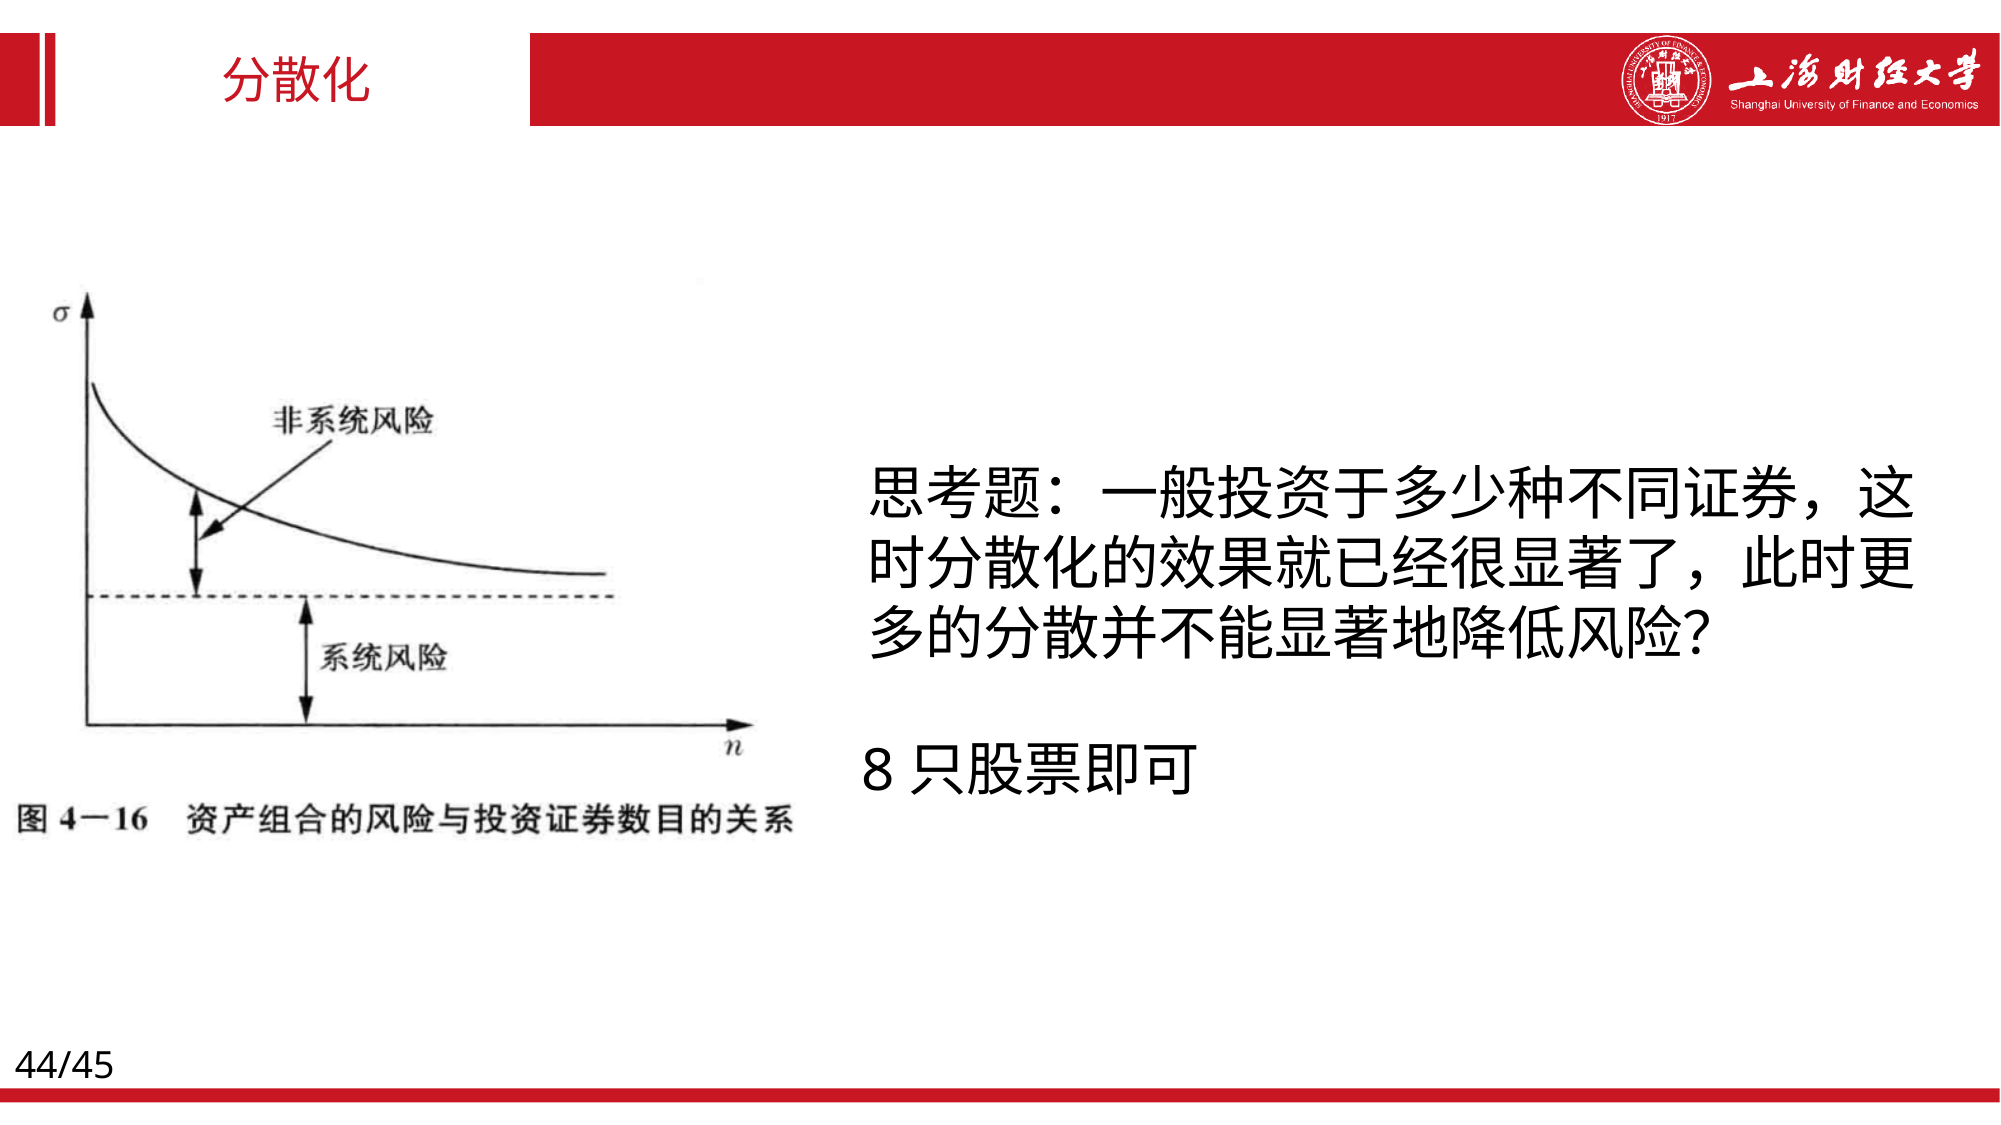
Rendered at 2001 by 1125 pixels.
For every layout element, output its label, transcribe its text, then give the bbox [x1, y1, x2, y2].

text_box 8只股票即可 [846, 724, 1215, 810]
picture [11, 277, 800, 848]
text_box 分散化 [206, 41, 387, 116]
text_box 思考题：一般投资于多少种不同证券，这时分散化的效果就已经很显著了，此时更多的分散并不能显著地降低风险？ [852, 448, 1943, 674]
picture [1595, 0, 2000, 172]
